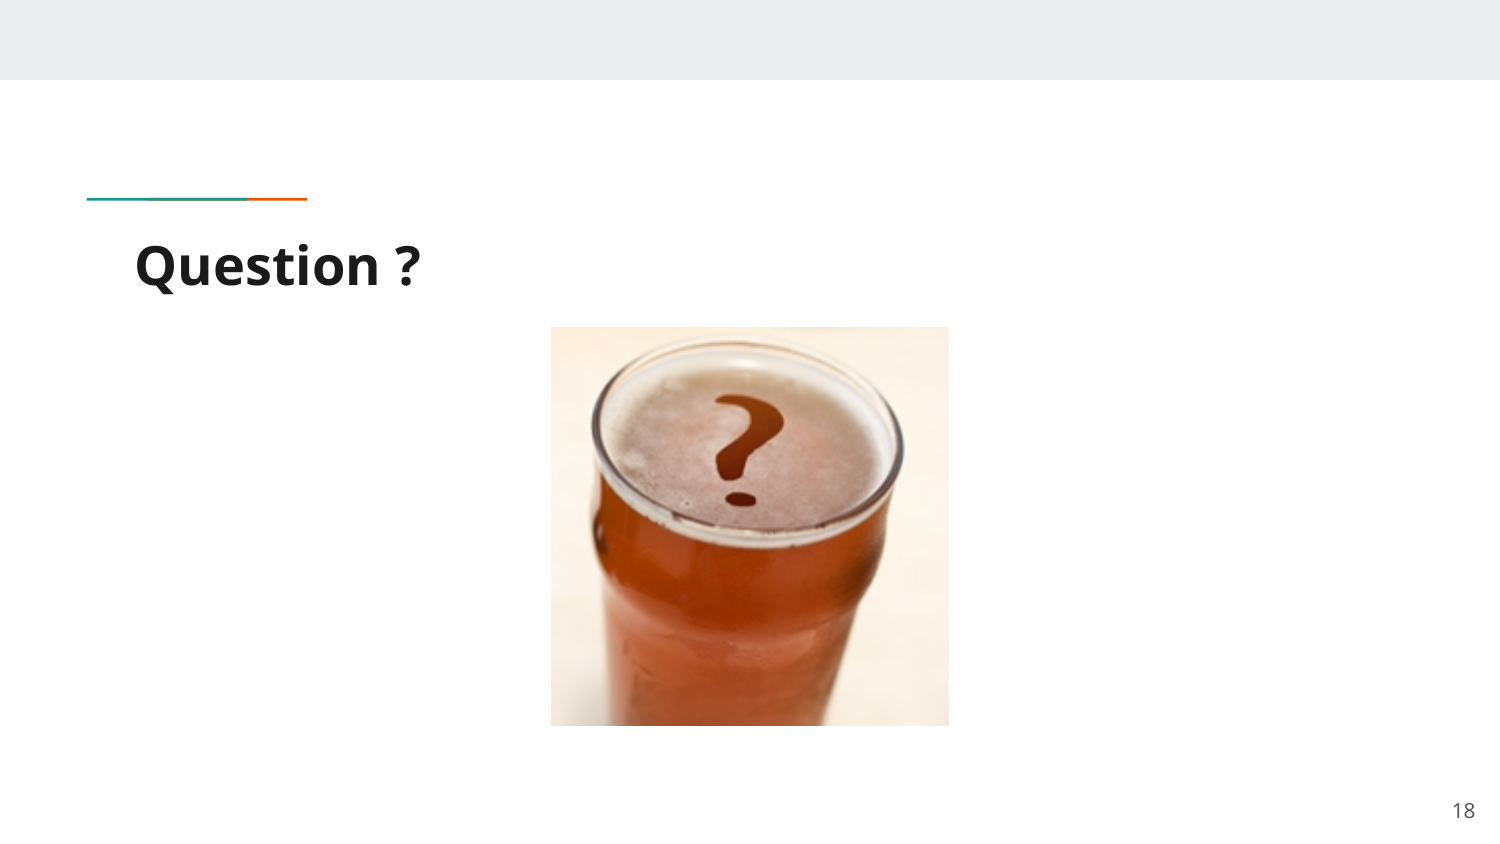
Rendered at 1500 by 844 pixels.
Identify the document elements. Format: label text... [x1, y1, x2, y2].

slide_number ‹#› [1400, 779, 1491, 844]
title Question ? [119, 216, 1381, 305]
picture [551, 327, 949, 726]
